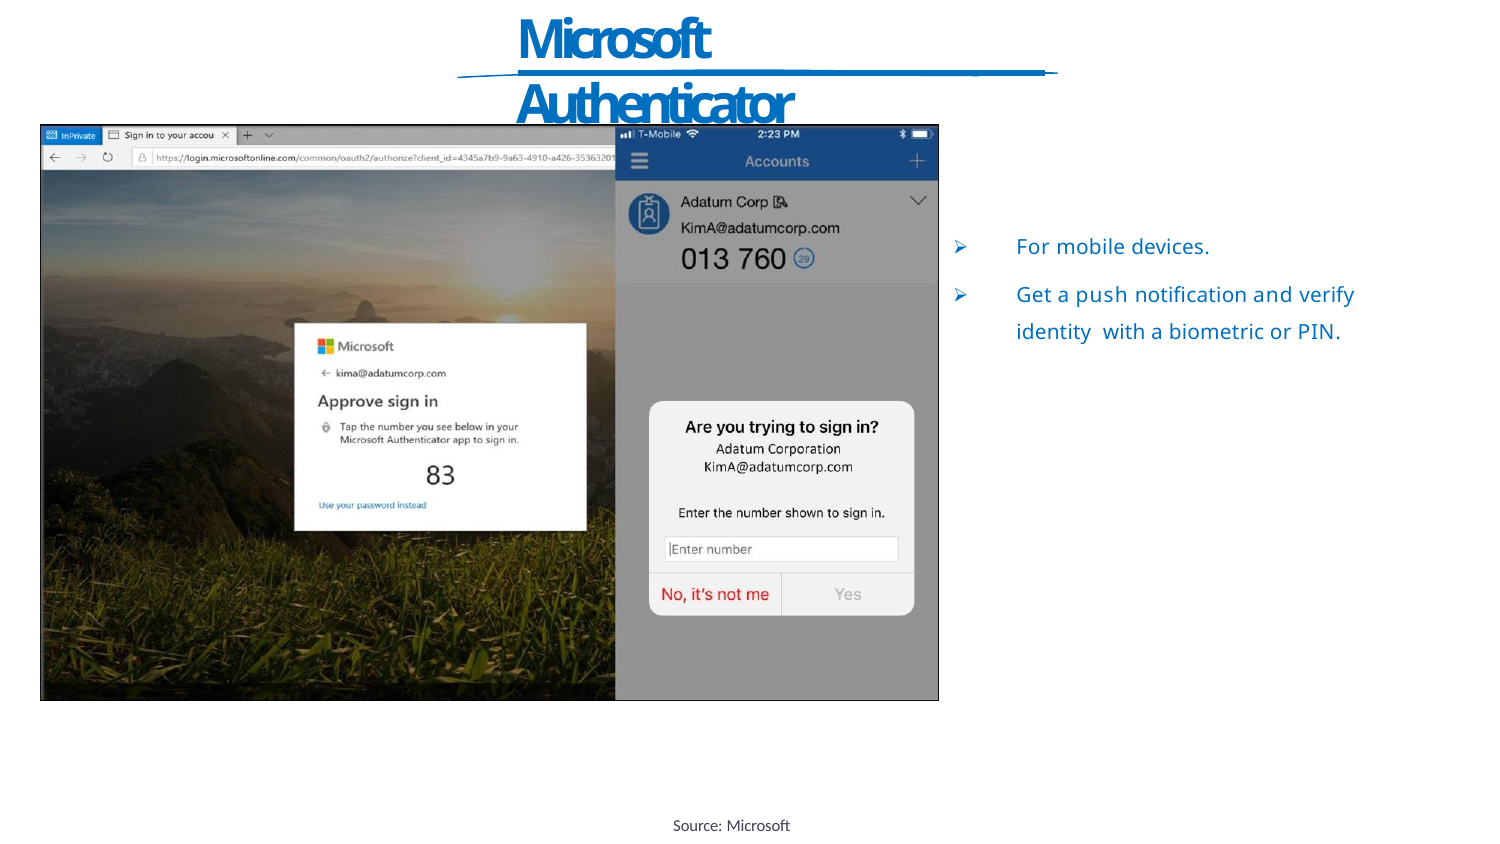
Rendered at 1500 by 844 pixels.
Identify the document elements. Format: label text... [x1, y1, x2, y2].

text_box For mobile devices. Get a push notification and verify identity with a biometric or PIN. [951, 231, 1429, 344]
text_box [456, 69, 1059, 79]
picture [40, 124, 940, 701]
title Microsoft Authenticator [514, 2, 953, 67]
text_box Source: Microsoft [671, 813, 796, 836]
title Microsoft Authenticator [514, 87, 953, 146]
